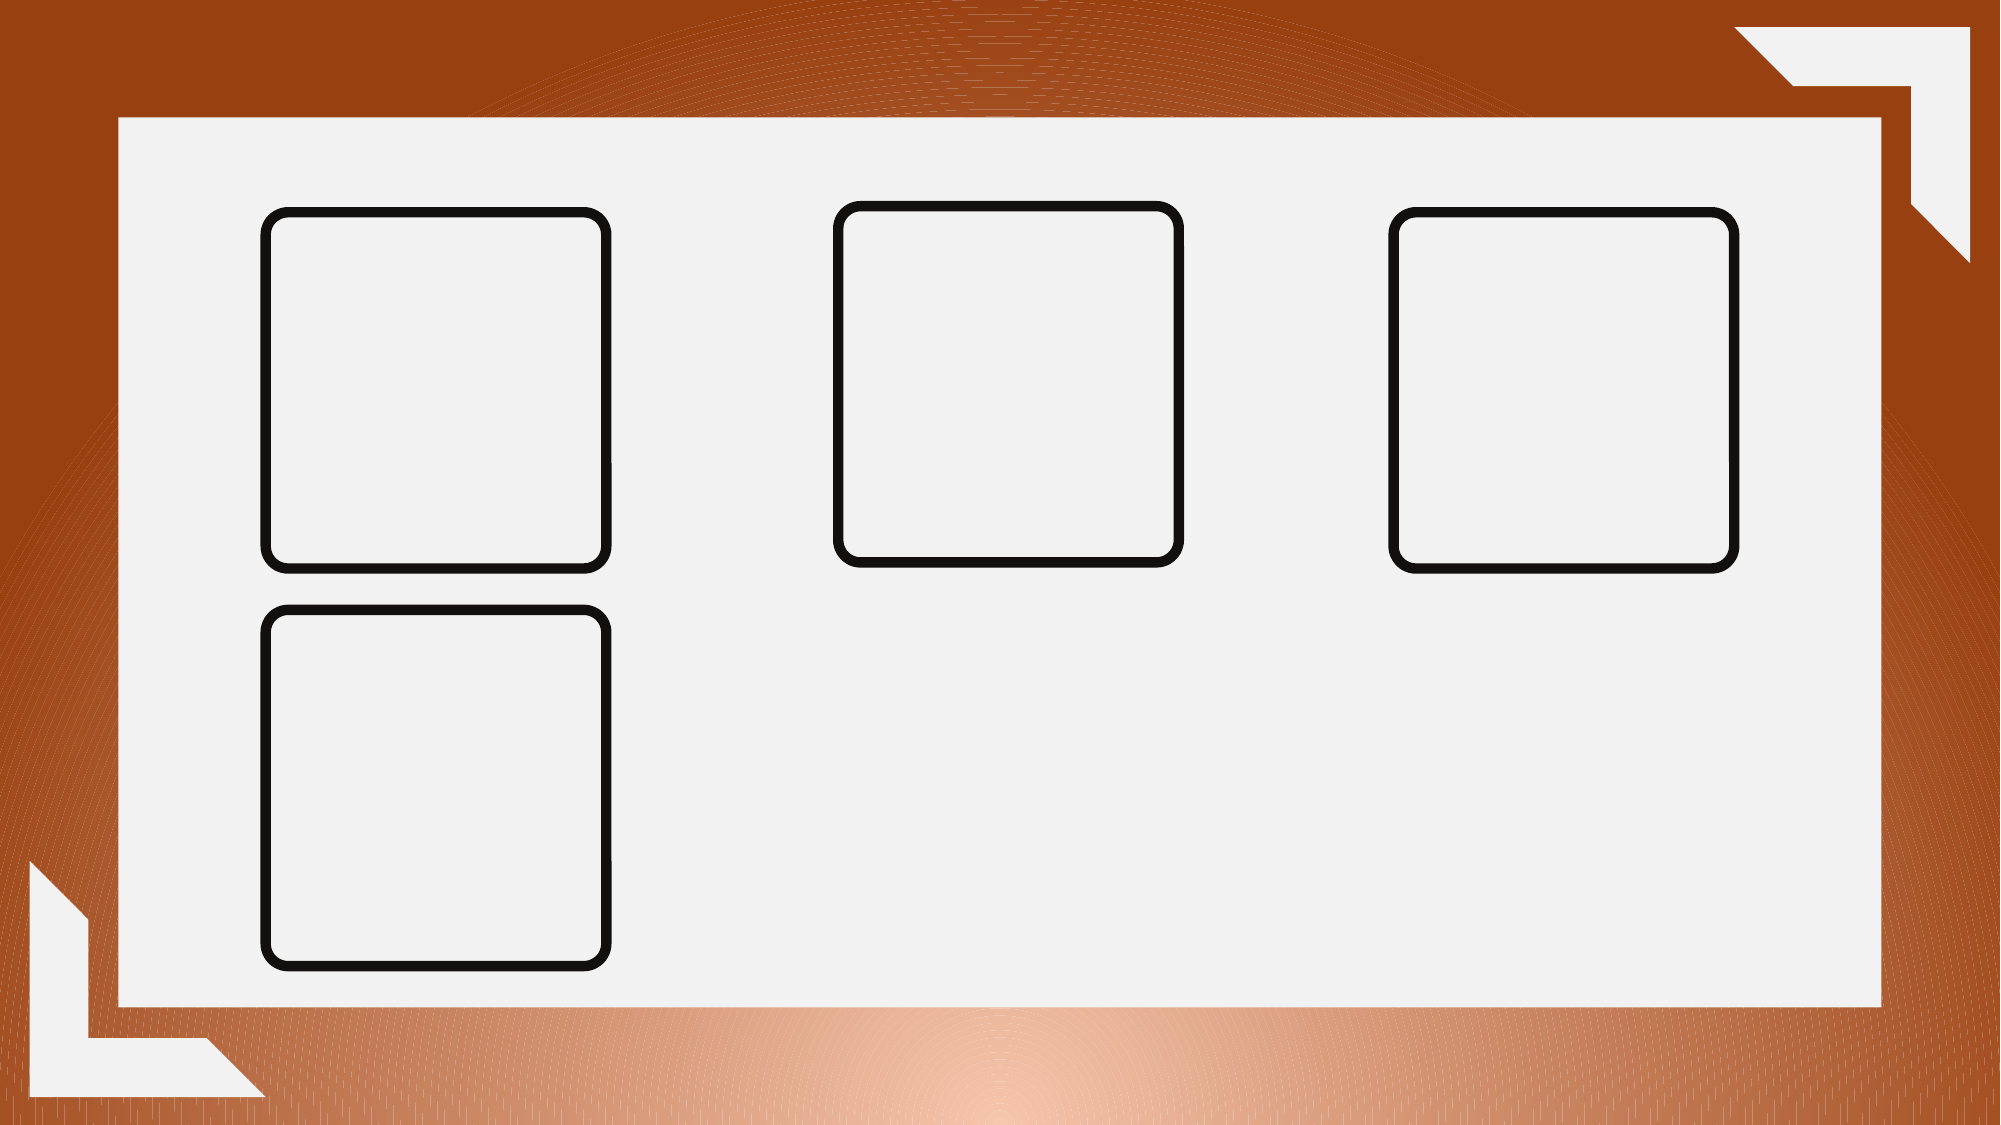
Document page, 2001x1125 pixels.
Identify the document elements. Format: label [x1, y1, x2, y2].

text_box [1730, 25, 1972, 268]
text_box [264, 210, 608, 571]
text_box [28, 857, 270, 1099]
text_box [117, 116, 1883, 1009]
text_box [1392, 210, 1736, 571]
text_box [264, 608, 608, 968]
text_box [836, 204, 1181, 565]
